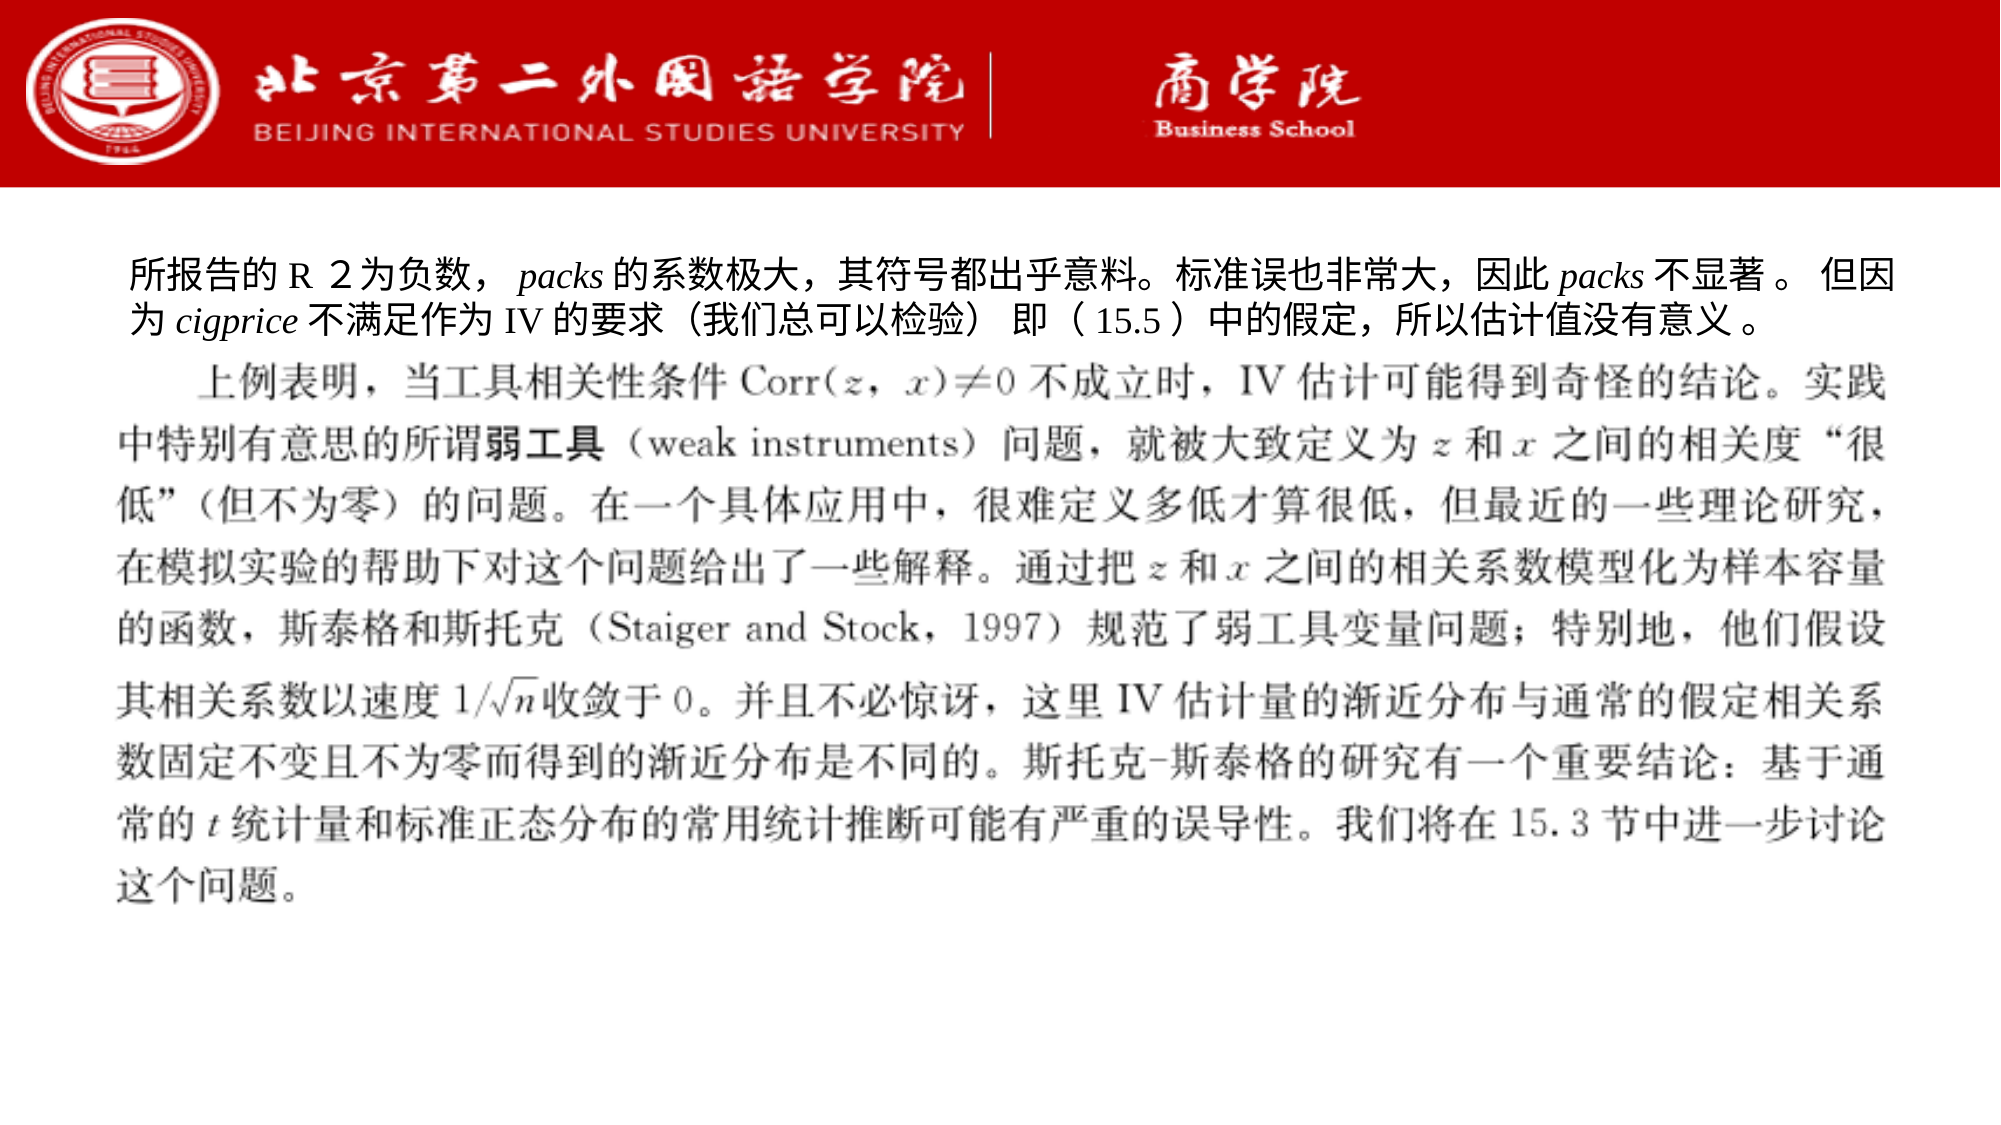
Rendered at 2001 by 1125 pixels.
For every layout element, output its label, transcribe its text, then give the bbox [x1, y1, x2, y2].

list 所报告的R２为负数，packs的系数极大，其符号都出乎意料。标准误也非常大，因此packs不显著 。 但因为cigprice不满足作为IV的要求（我们总可以检验） 即（15.5）中的假定，所以估计值没有意义 。 [114, 243, 1945, 362]
picture [26, 18, 1693, 165]
picture [90, 349, 1923, 933]
